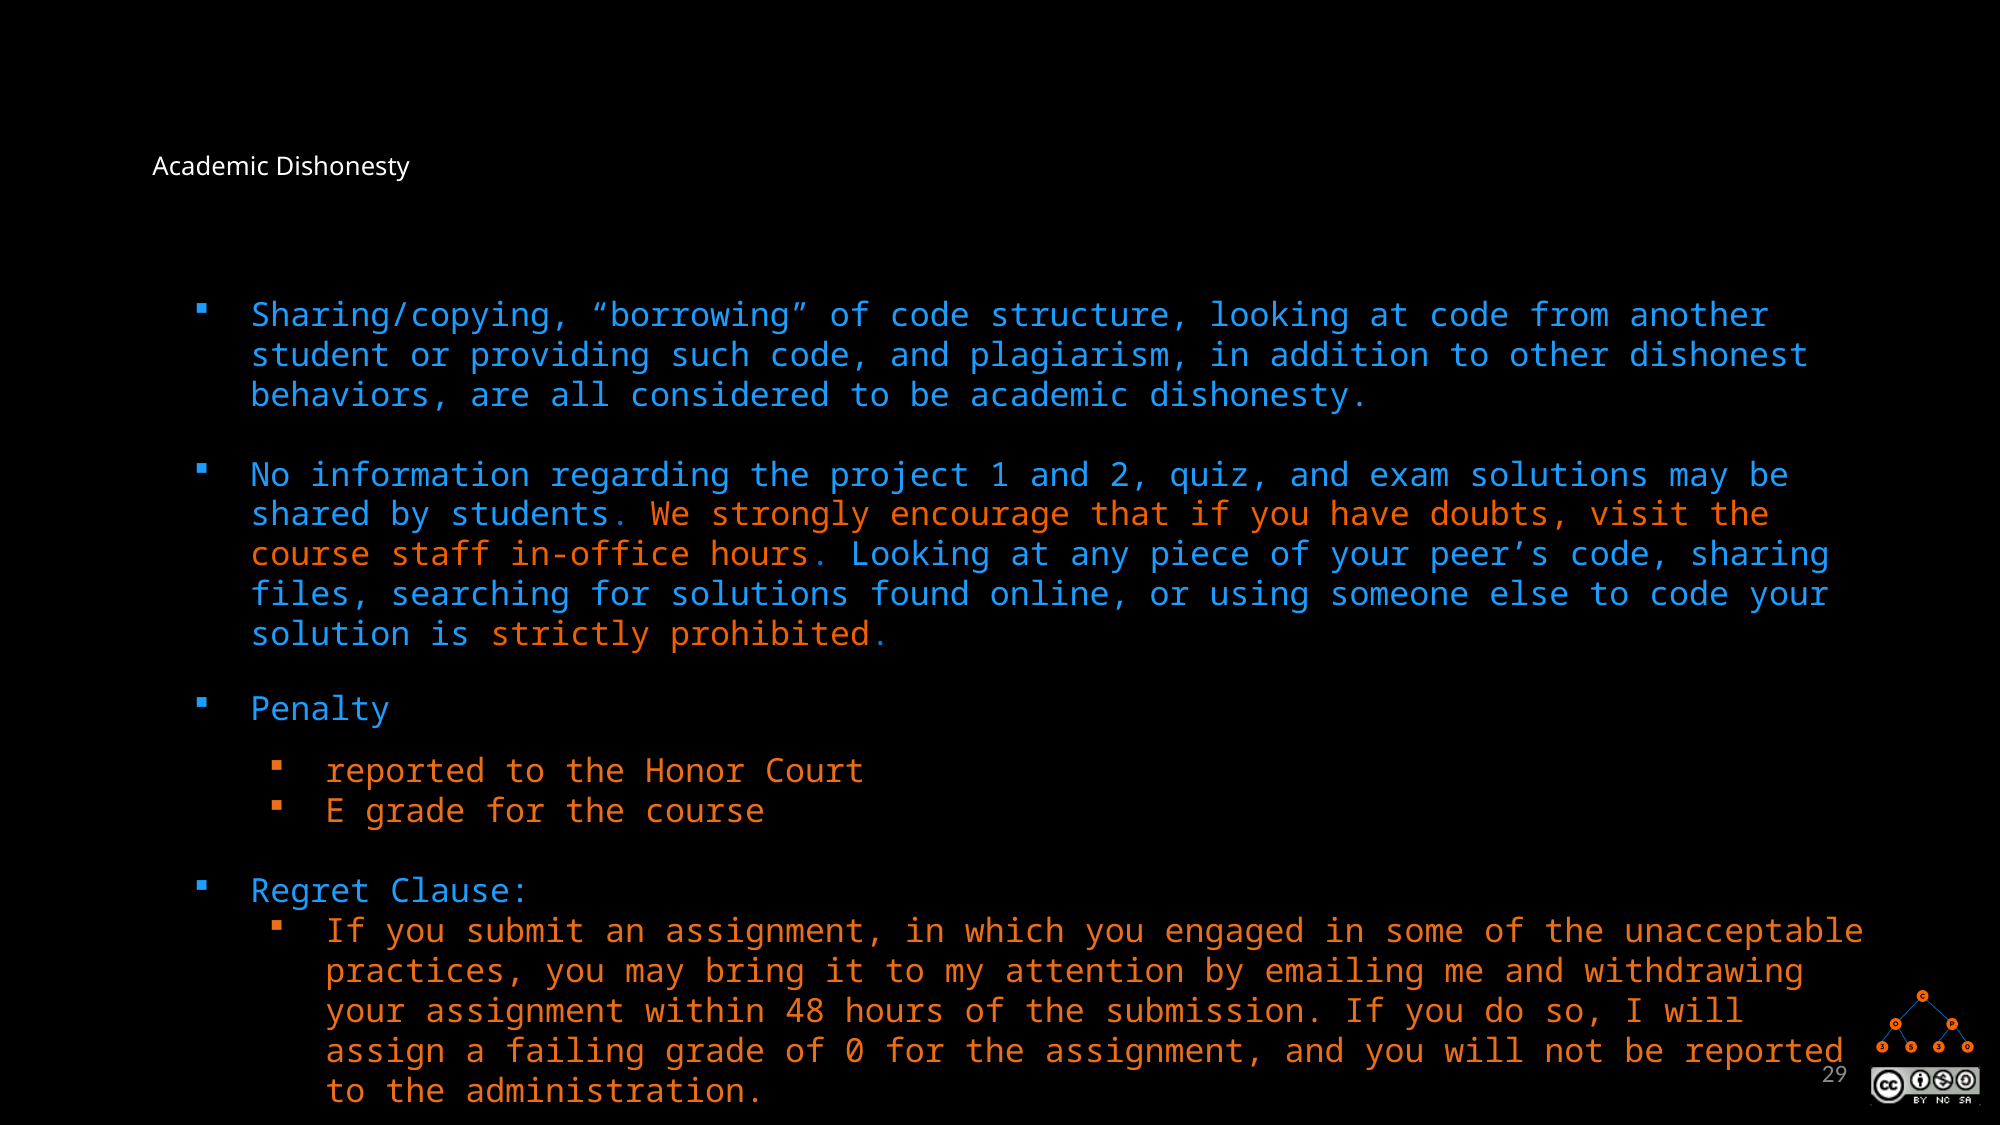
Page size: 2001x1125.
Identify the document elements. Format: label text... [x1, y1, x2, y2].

slide_number 29 [1412, 1042, 1856, 1103]
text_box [1856, 982, 1995, 1106]
title Academic Dishonesty [137, 59, 1863, 278]
text_box Sharing/copying, “borrowing” of code structure, looking at code from another student or providing such code, and plagiarism, in addition to other dishonest behaviors, are all considered to be academic dishonesty. No information regarding the project 1 and 2, quiz, and exam solutions may be shared by students. We strongly encourage that if you have doubts, visit the course staff in-office hours. Looking at any piece of your peer’s code, sharing files, searching for solutions found online, or using someone else to code your solution is strictly prohibited. Penalty reported to the Honor Court E grade for the course Regret Clause: If you submit an assignment, in which you engaged in some of the unacceptable practices, you may bring it to my attention by emailing me and withdrawing your assignment within 48 hours of the submission. If you do so, I will assign a failing grade of 0 for the assignment, and you will not be reported to the administration. [179, 285, 1886, 1125]
